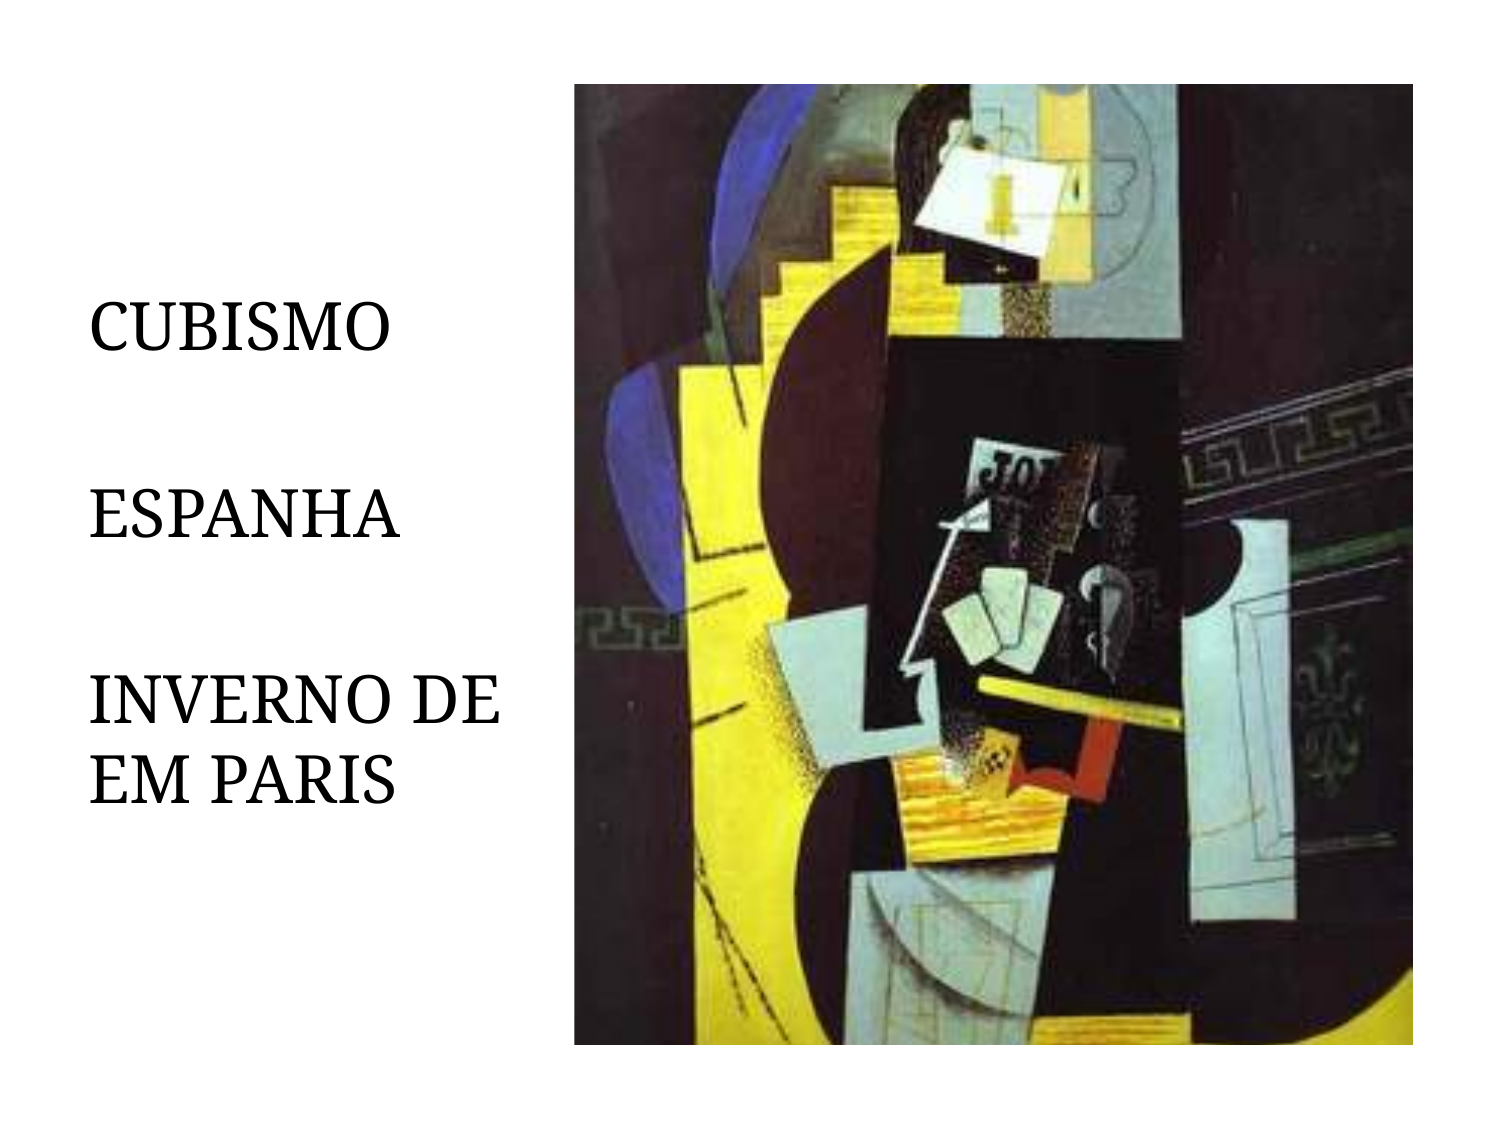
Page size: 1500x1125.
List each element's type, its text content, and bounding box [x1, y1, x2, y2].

list CUBISMO ESPANHA INVERNO DE EM PARIS [73, 276, 567, 1046]
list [574, 83, 1414, 1045]
